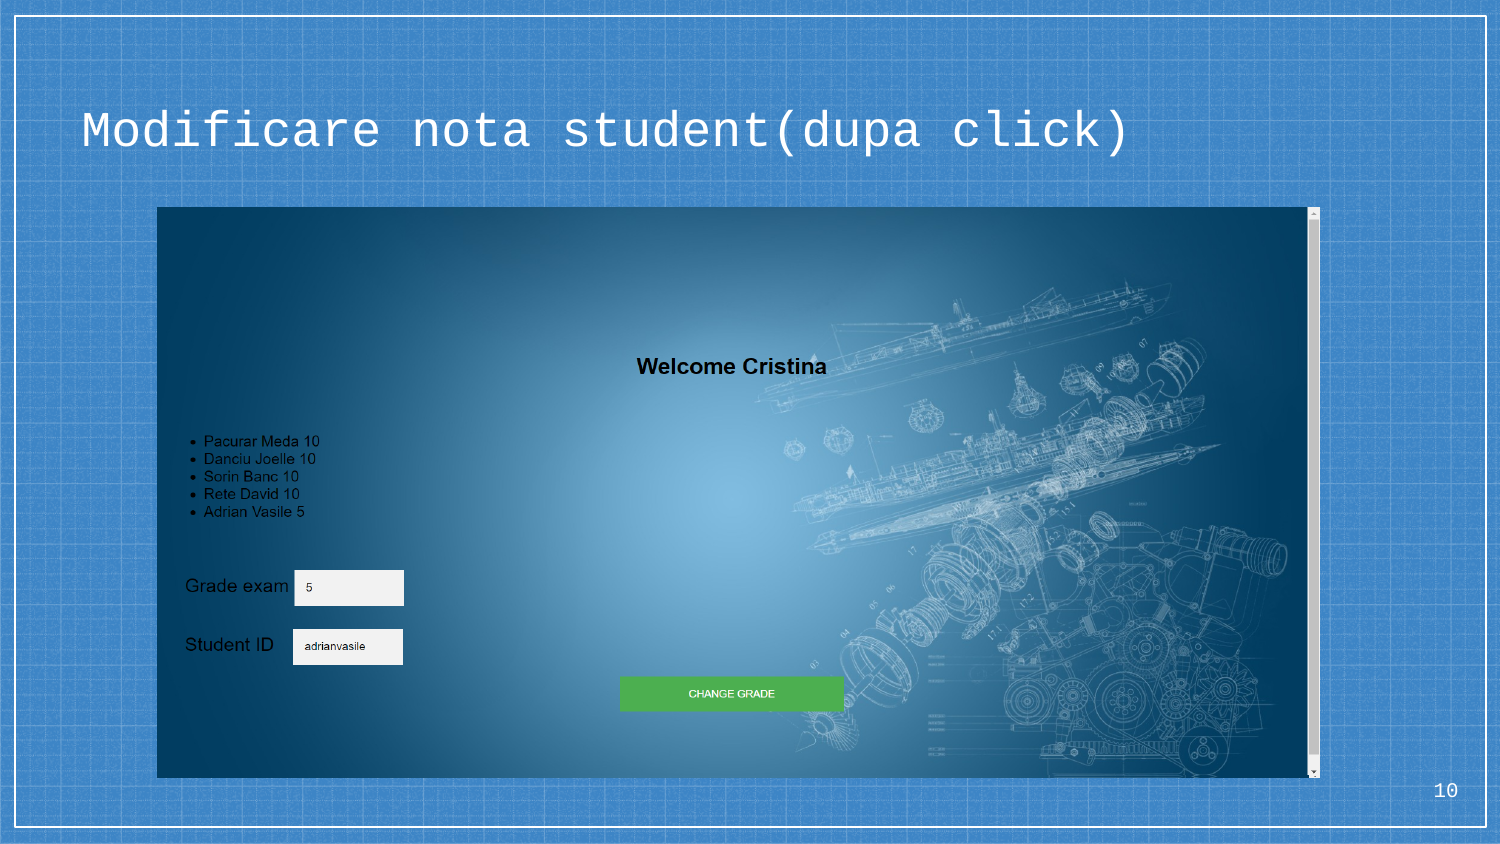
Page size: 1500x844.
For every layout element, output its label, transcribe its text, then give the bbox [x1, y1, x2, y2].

title Modificare nota student(dupa click) [66, 81, 1417, 185]
picture [0, 0, 1500, 844]
slide_number 10 [1398, 761, 1474, 810]
